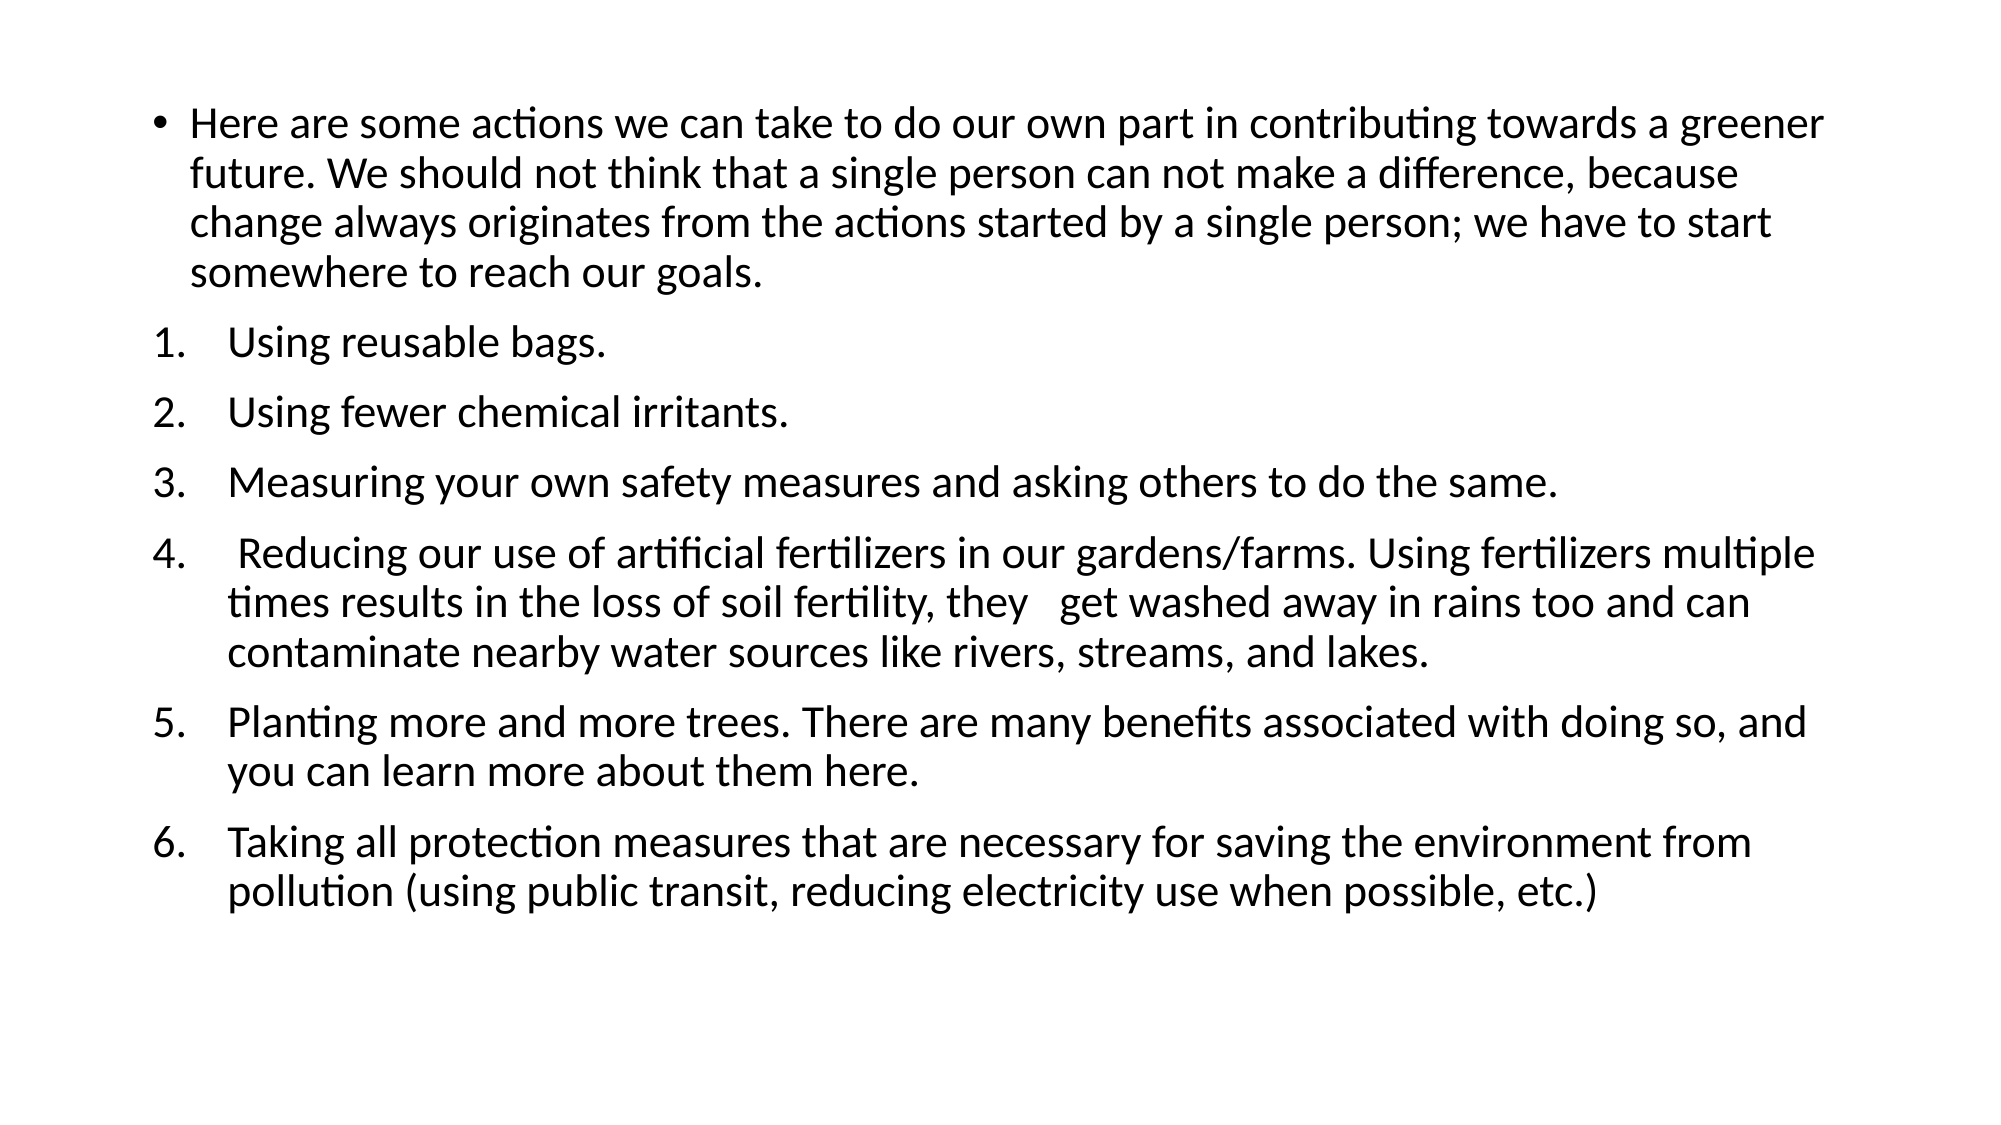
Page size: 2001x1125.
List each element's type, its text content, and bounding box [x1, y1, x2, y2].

list Here are some actions we can take to do our own part in contributing towards a greener future. We should not think that a single person can not make a difference, because change always originates from the actions started by a single person; we have to start somewhere to reach our goals. Using reusable bags. Using fewer chemical irritants. Measuring your own safety measures and asking others to do the same. Reducing our use of artificial fertilizers in our gardens/farms. Using fertilizers multiple times results in the loss of soil fertility, they get washed away in rains too and can contaminate nearby water sources like rivers, streams, and lakes. Planting more and more trees. There are many benefits associated with doing so, and you can learn more about them here. Taking all protection measures that are necessary for saving the environment from pollution (using public transit, reducing electricity use when possible, etc.) [137, 91, 1863, 1034]
